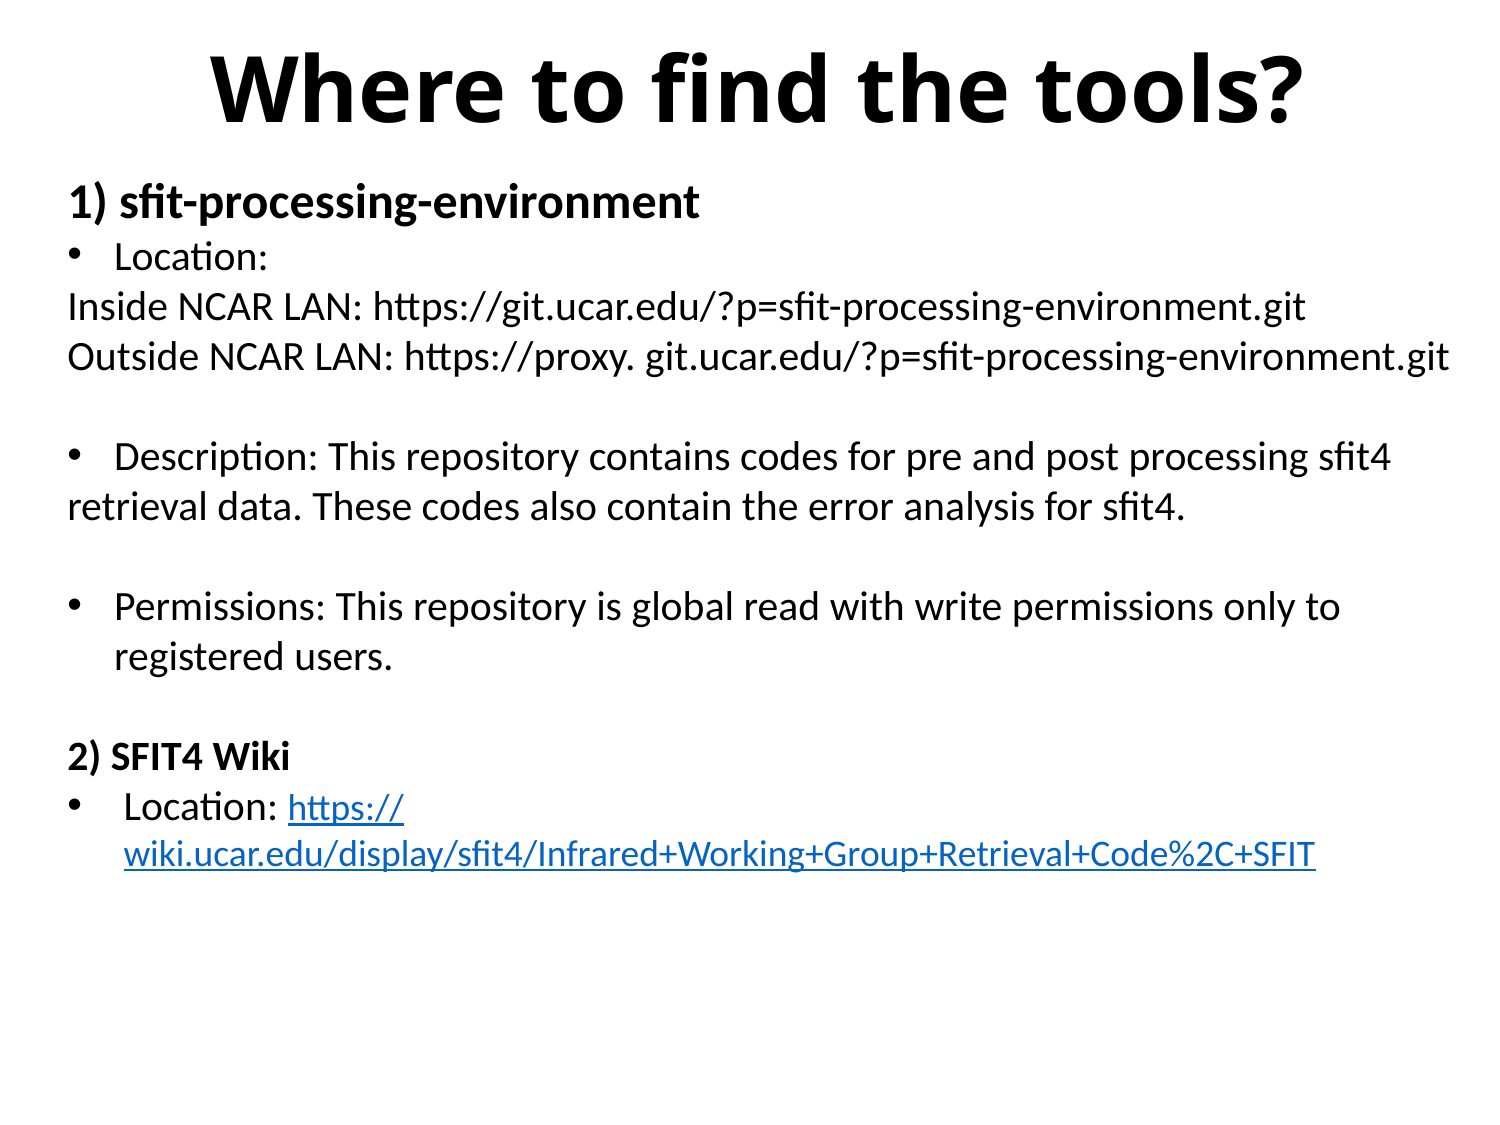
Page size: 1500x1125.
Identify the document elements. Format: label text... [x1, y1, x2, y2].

text_box 1) sfit-processing-environment Location: Inside NCAR LAN: https://git.ucar.edu/?p=sfit-processing-environment.git Outside NCAR LAN: https://proxy. git.ucar.edu/?p=sfit-processing-environment.git Description: This repository contains codes for pre and post processing sfit4 retrieval data. These codes also contain the error analysis for sfit4. Permissions: This repository is global read with write permissions only to registered users. 2) SFIT4 Wiki Location: https://wiki.ucar.edu/display/sfit4/Infrared+Working+Group+Retrieval+Code%2C+SFIT [52, 161, 1473, 882]
text_box Where to find the tools? [110, 35, 1405, 162]
